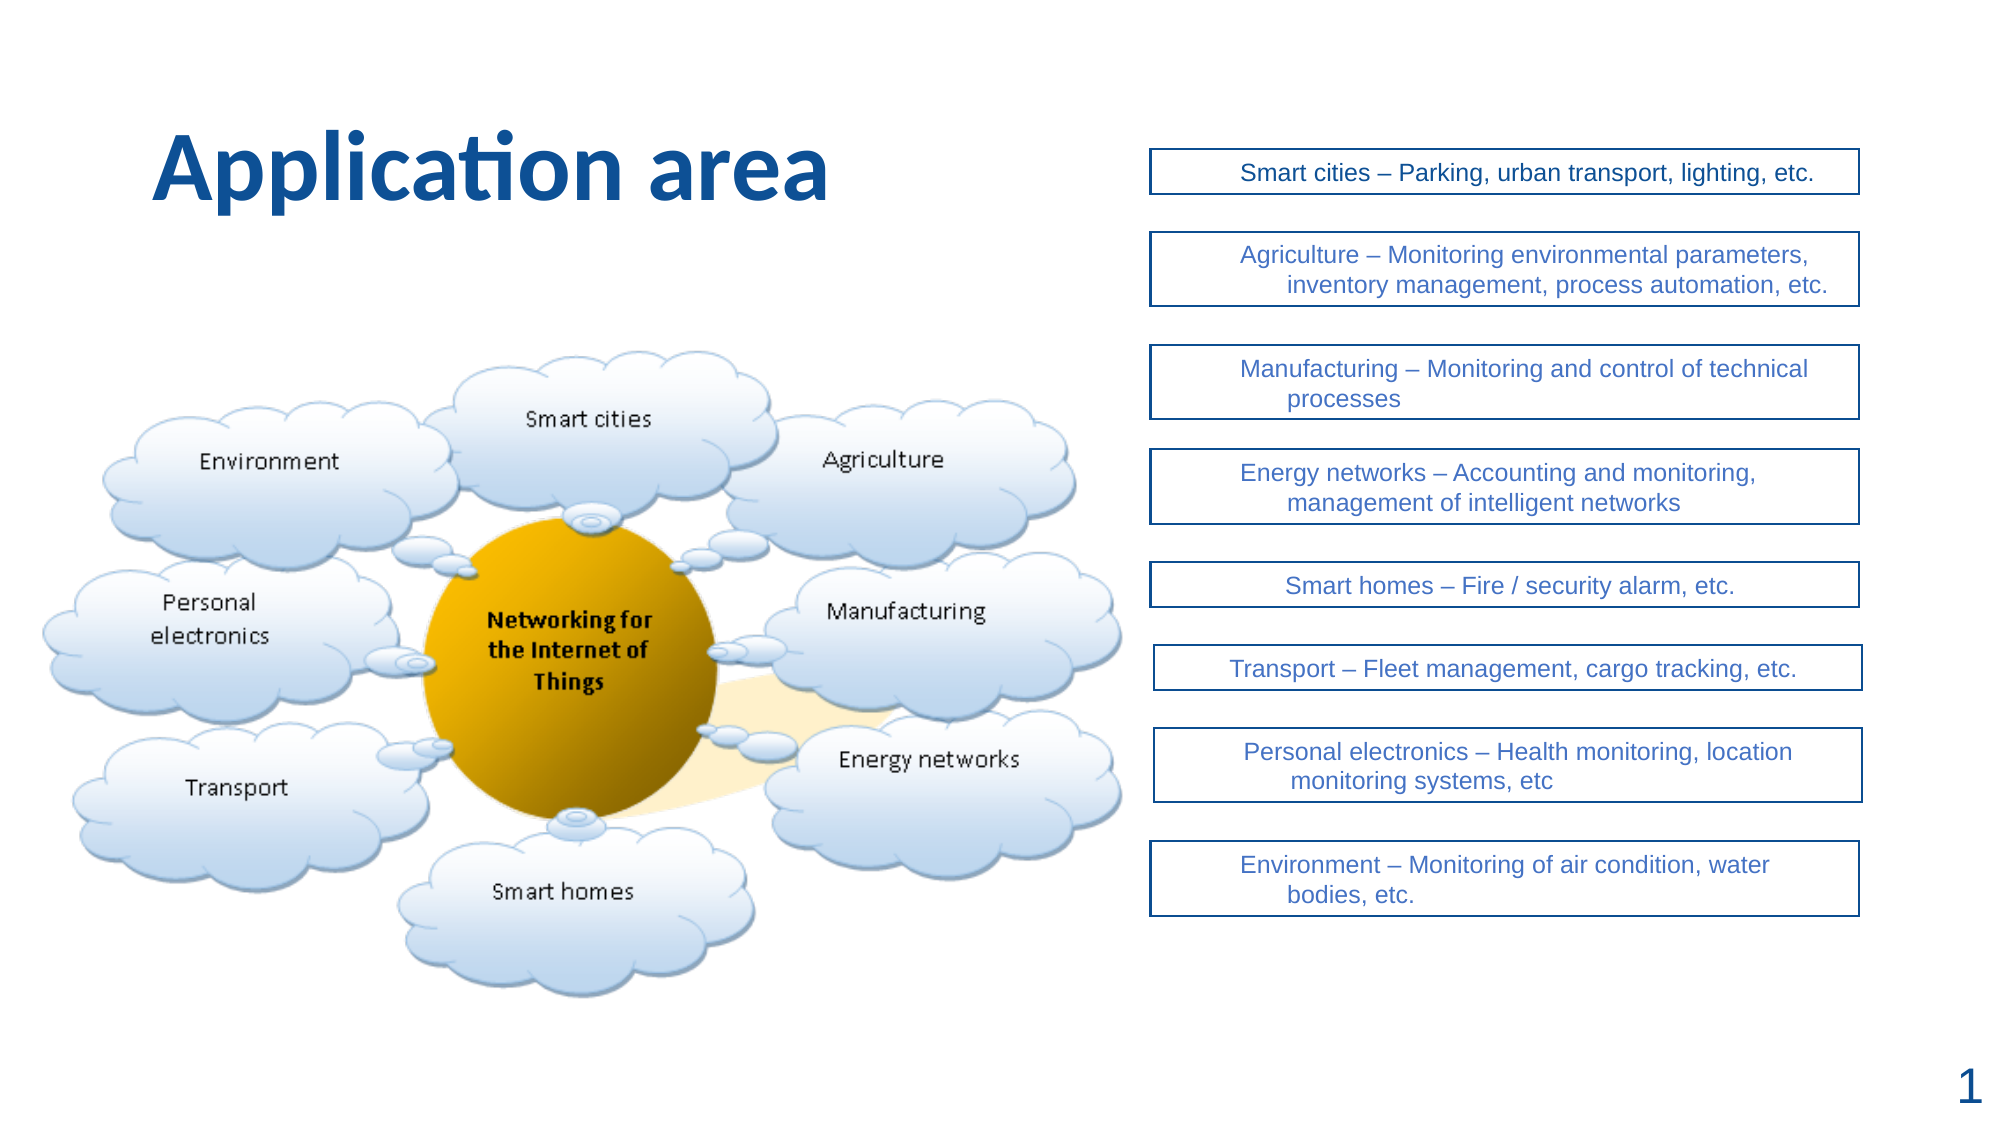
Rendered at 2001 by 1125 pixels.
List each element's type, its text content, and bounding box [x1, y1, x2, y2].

text_box Environment – Monitoring of air condition, water bodies, etc. [1181, 841, 1860, 917]
text_box Energy networks – Accounting and monitoring, management of intelligent networks [1181, 449, 1860, 524]
text_box Agriculture – Monitoring environmental parameters, inventory management, process automation, etc. [1150, 231, 1860, 307]
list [29, 318, 1181, 1011]
text_box 1 [1941, 1046, 2000, 1122]
text_box Smart homes – Fire / security alarm, etc. [1181, 562, 1860, 607]
text_box Personal electronics – Health monitoring, location monitoring systems, etc [1181, 727, 1863, 803]
text_box Manufacturing – Monitoring and control of technical processes [1181, 344, 1860, 420]
text_box Smart cities – Parking, urban transport, lighting, etc. [1150, 148, 1860, 194]
title Application area [137, 59, 1863, 278]
text_box Transport – Fleet management, cargo tracking, etc. [1181, 645, 1863, 690]
